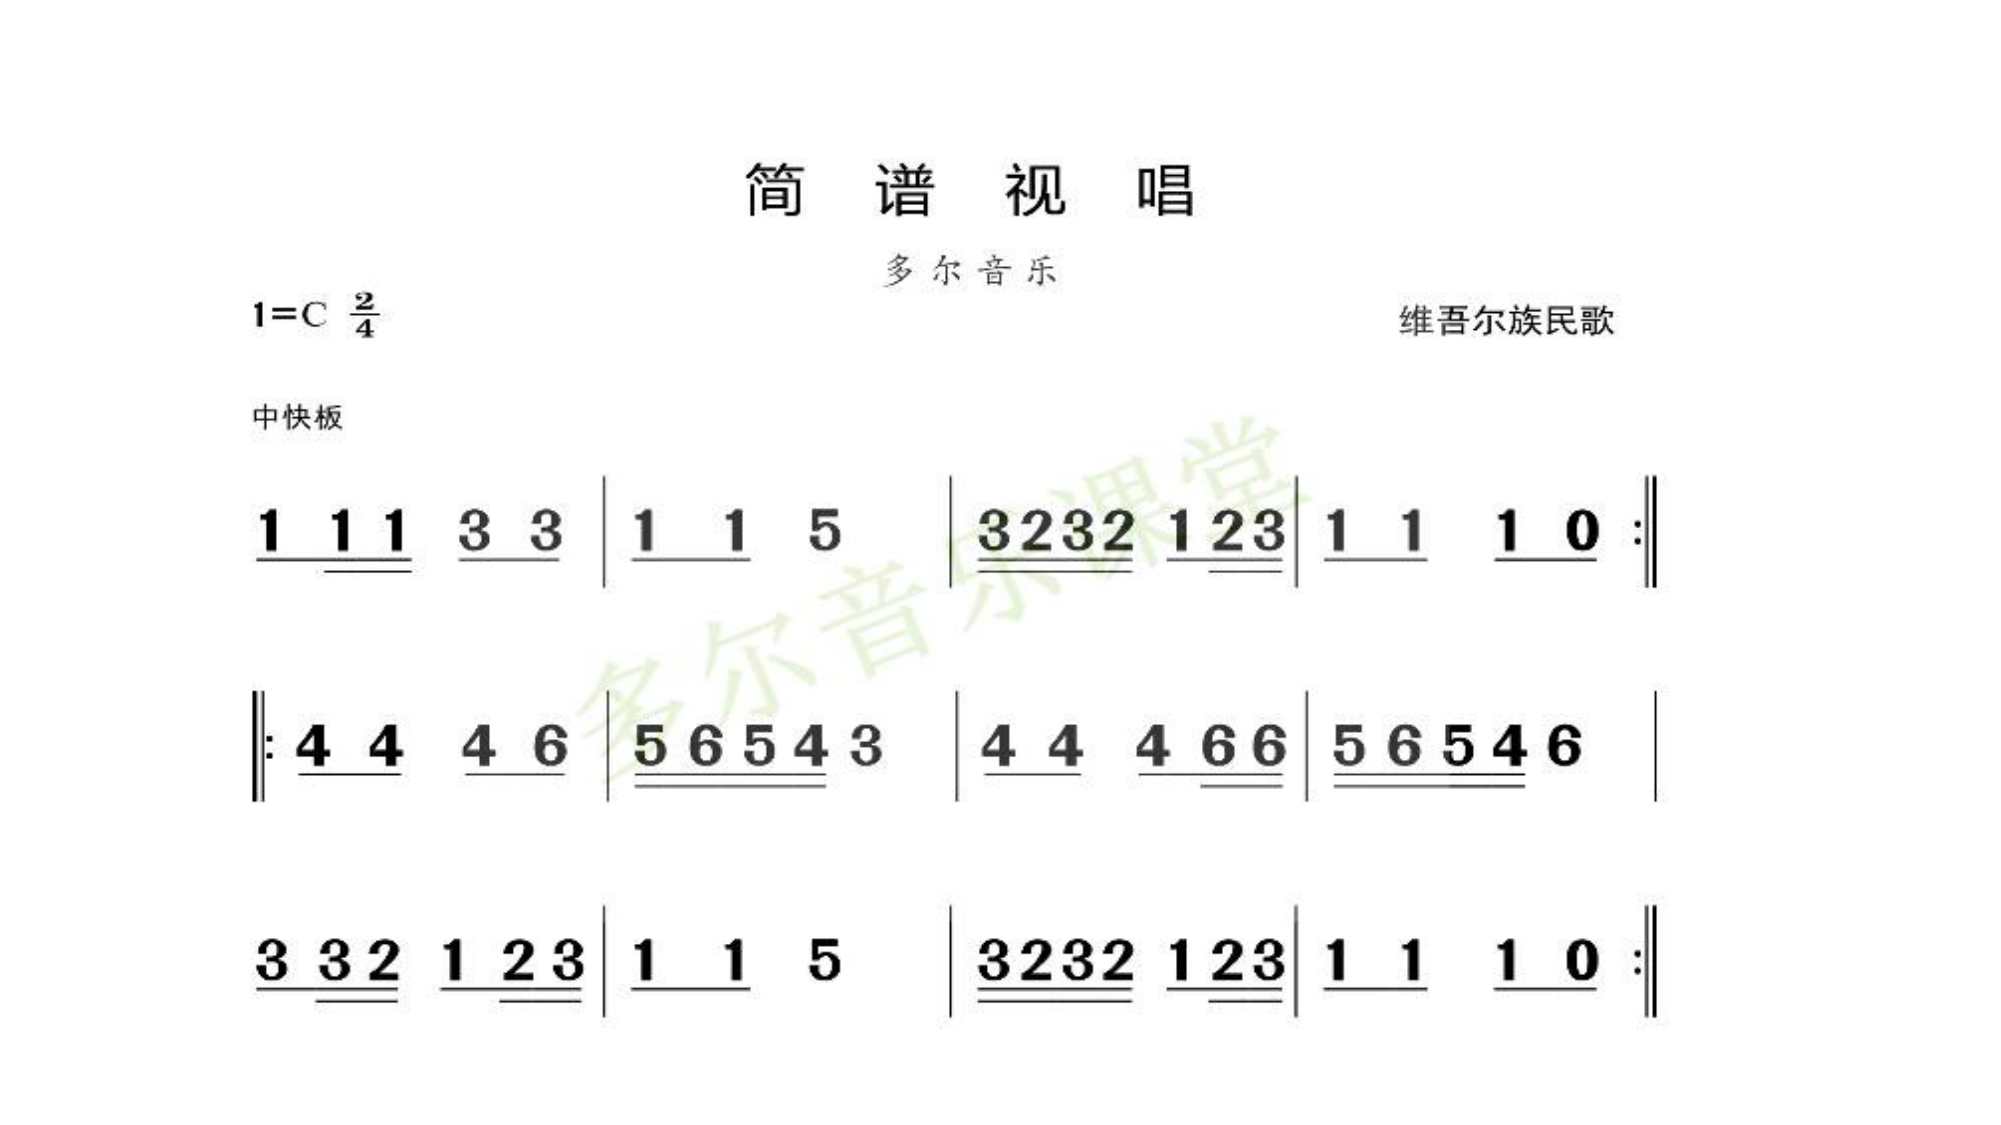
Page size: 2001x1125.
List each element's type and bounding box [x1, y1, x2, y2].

list [235, 113, 1676, 1050]
